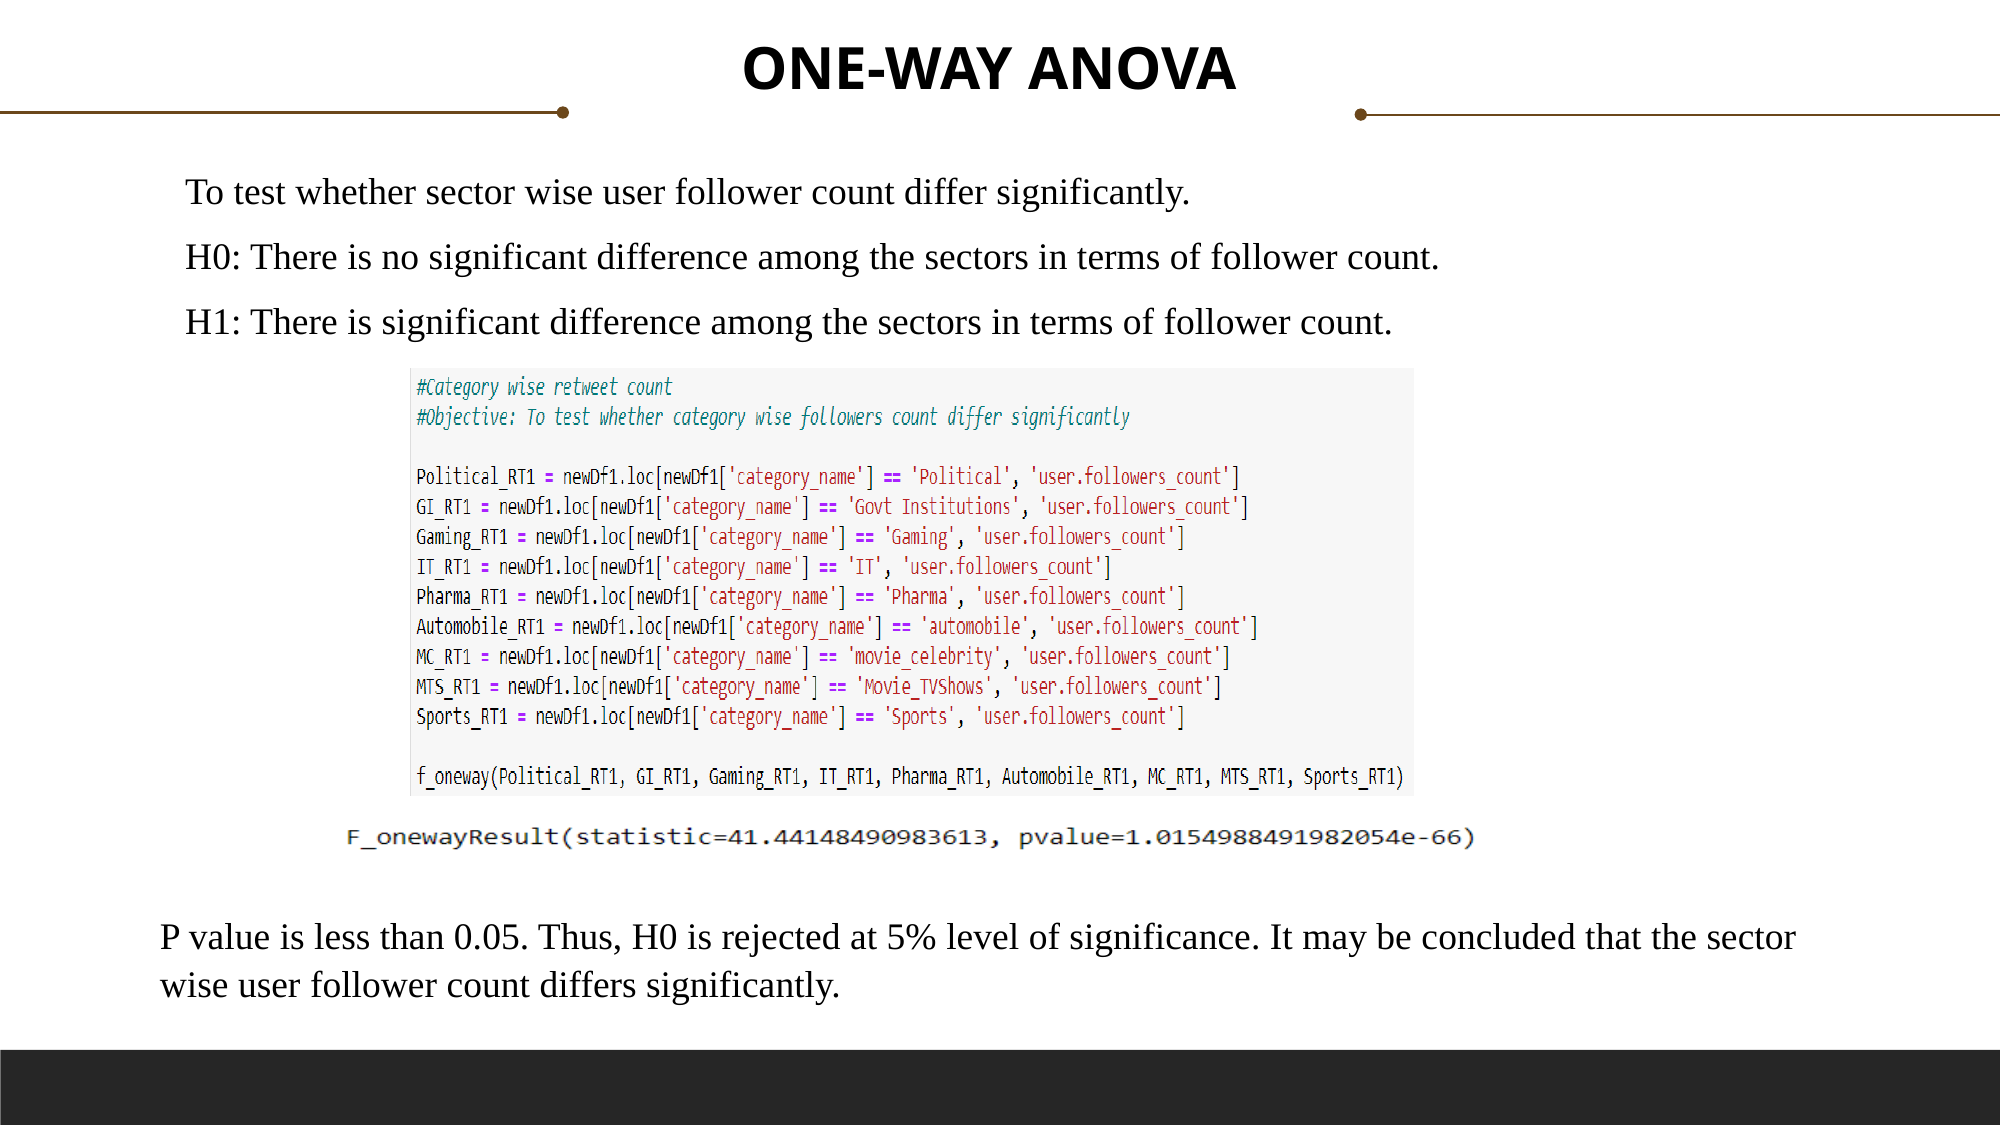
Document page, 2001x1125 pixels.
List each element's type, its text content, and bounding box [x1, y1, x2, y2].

picture [333, 815, 1524, 872]
text_box ONE-WAY ANOVA [26, 39, 1952, 103]
text_box To test whether sector wise user follower count differ significantly. H0: There is no significant difference among the sectors in terms of follower count. H1: There is significant difference among the sectors in terms of follower count. [170, 156, 1457, 349]
text_box P value is less than 0.05. Thus, H0 is rejected at 5% level of significance. It may be concluded that the sector wise user follower count differs significantly. [145, 901, 1833, 1013]
picture [409, 368, 1414, 797]
